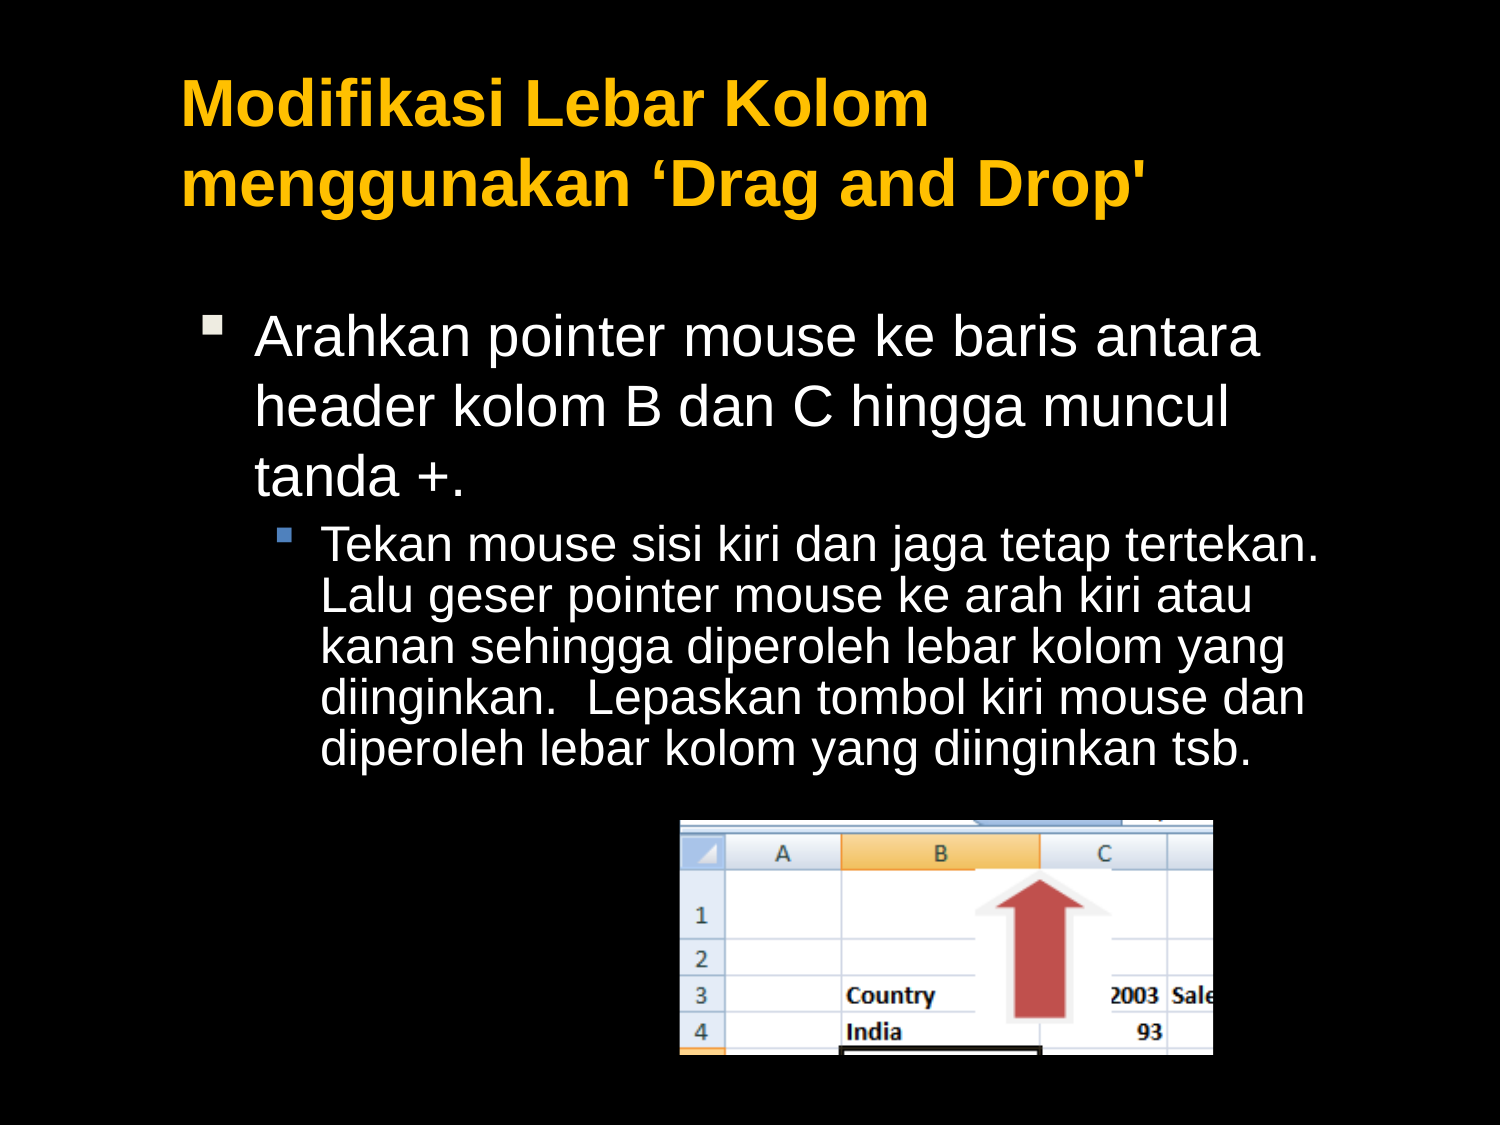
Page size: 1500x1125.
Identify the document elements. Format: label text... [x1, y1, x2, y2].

list Arahkan pointer mouse ke baris antara header kolom B dan C hingga muncul tanda +. Tekan mouse sisi kiri dan jaga tetap tertekan. Lalu geser pointer mouse ke arah kiri atau kanan sehingga diperoleh lebar kolom yang diinginkan. Lepaskan tombol kiri mouse dan diperoleh lebar kolom yang diinginkan tsb. [182, 290, 1351, 1051]
picture [679, 820, 1214, 1055]
title Modifikasi Lebar Kolom menggunakan ‘Drag and Drop' [165, 30, 1351, 250]
